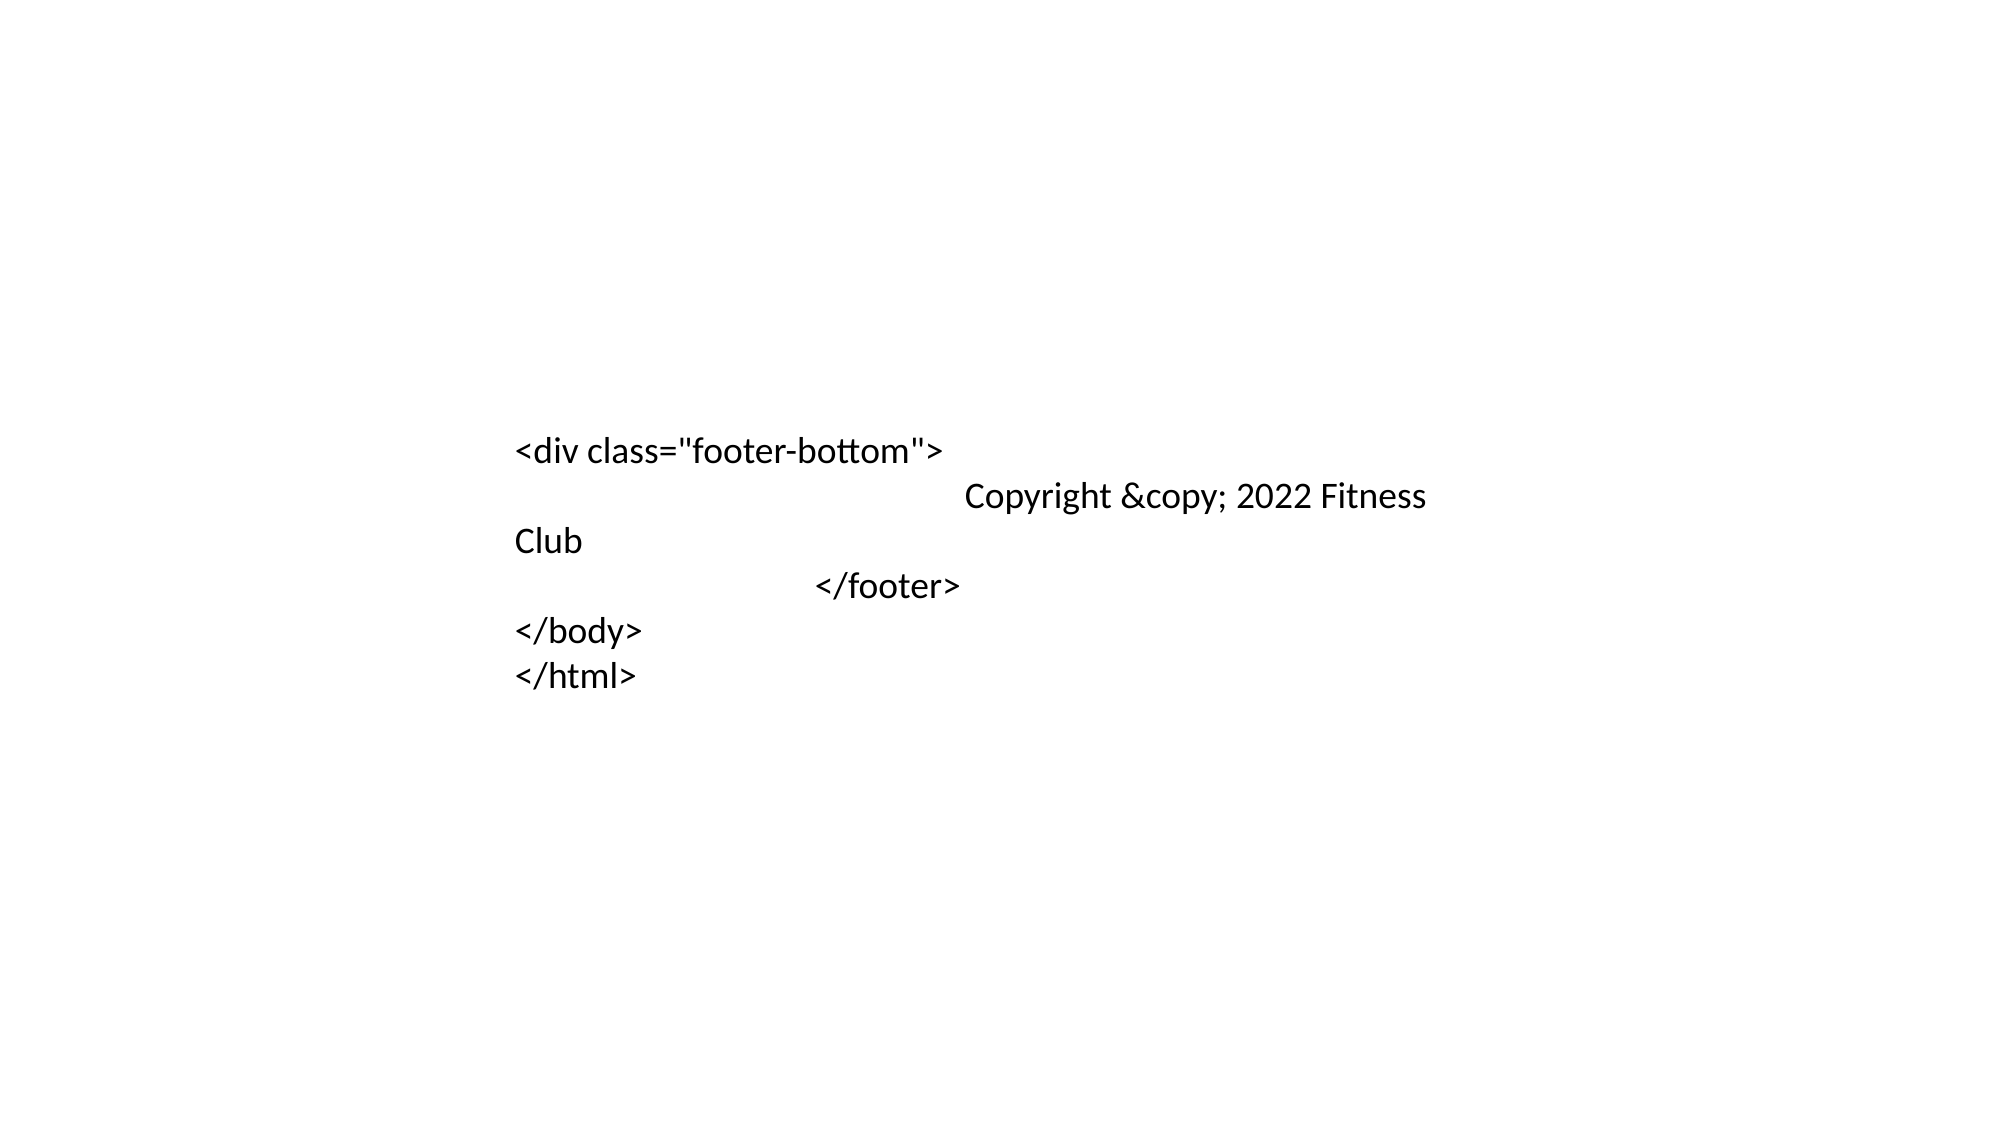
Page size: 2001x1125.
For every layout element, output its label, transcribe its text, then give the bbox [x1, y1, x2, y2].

text_box <div class="footer-bottom"> Copyright &copy; 2022 Fitness Club </footer> </body> </html> [500, 418, 1501, 704]
